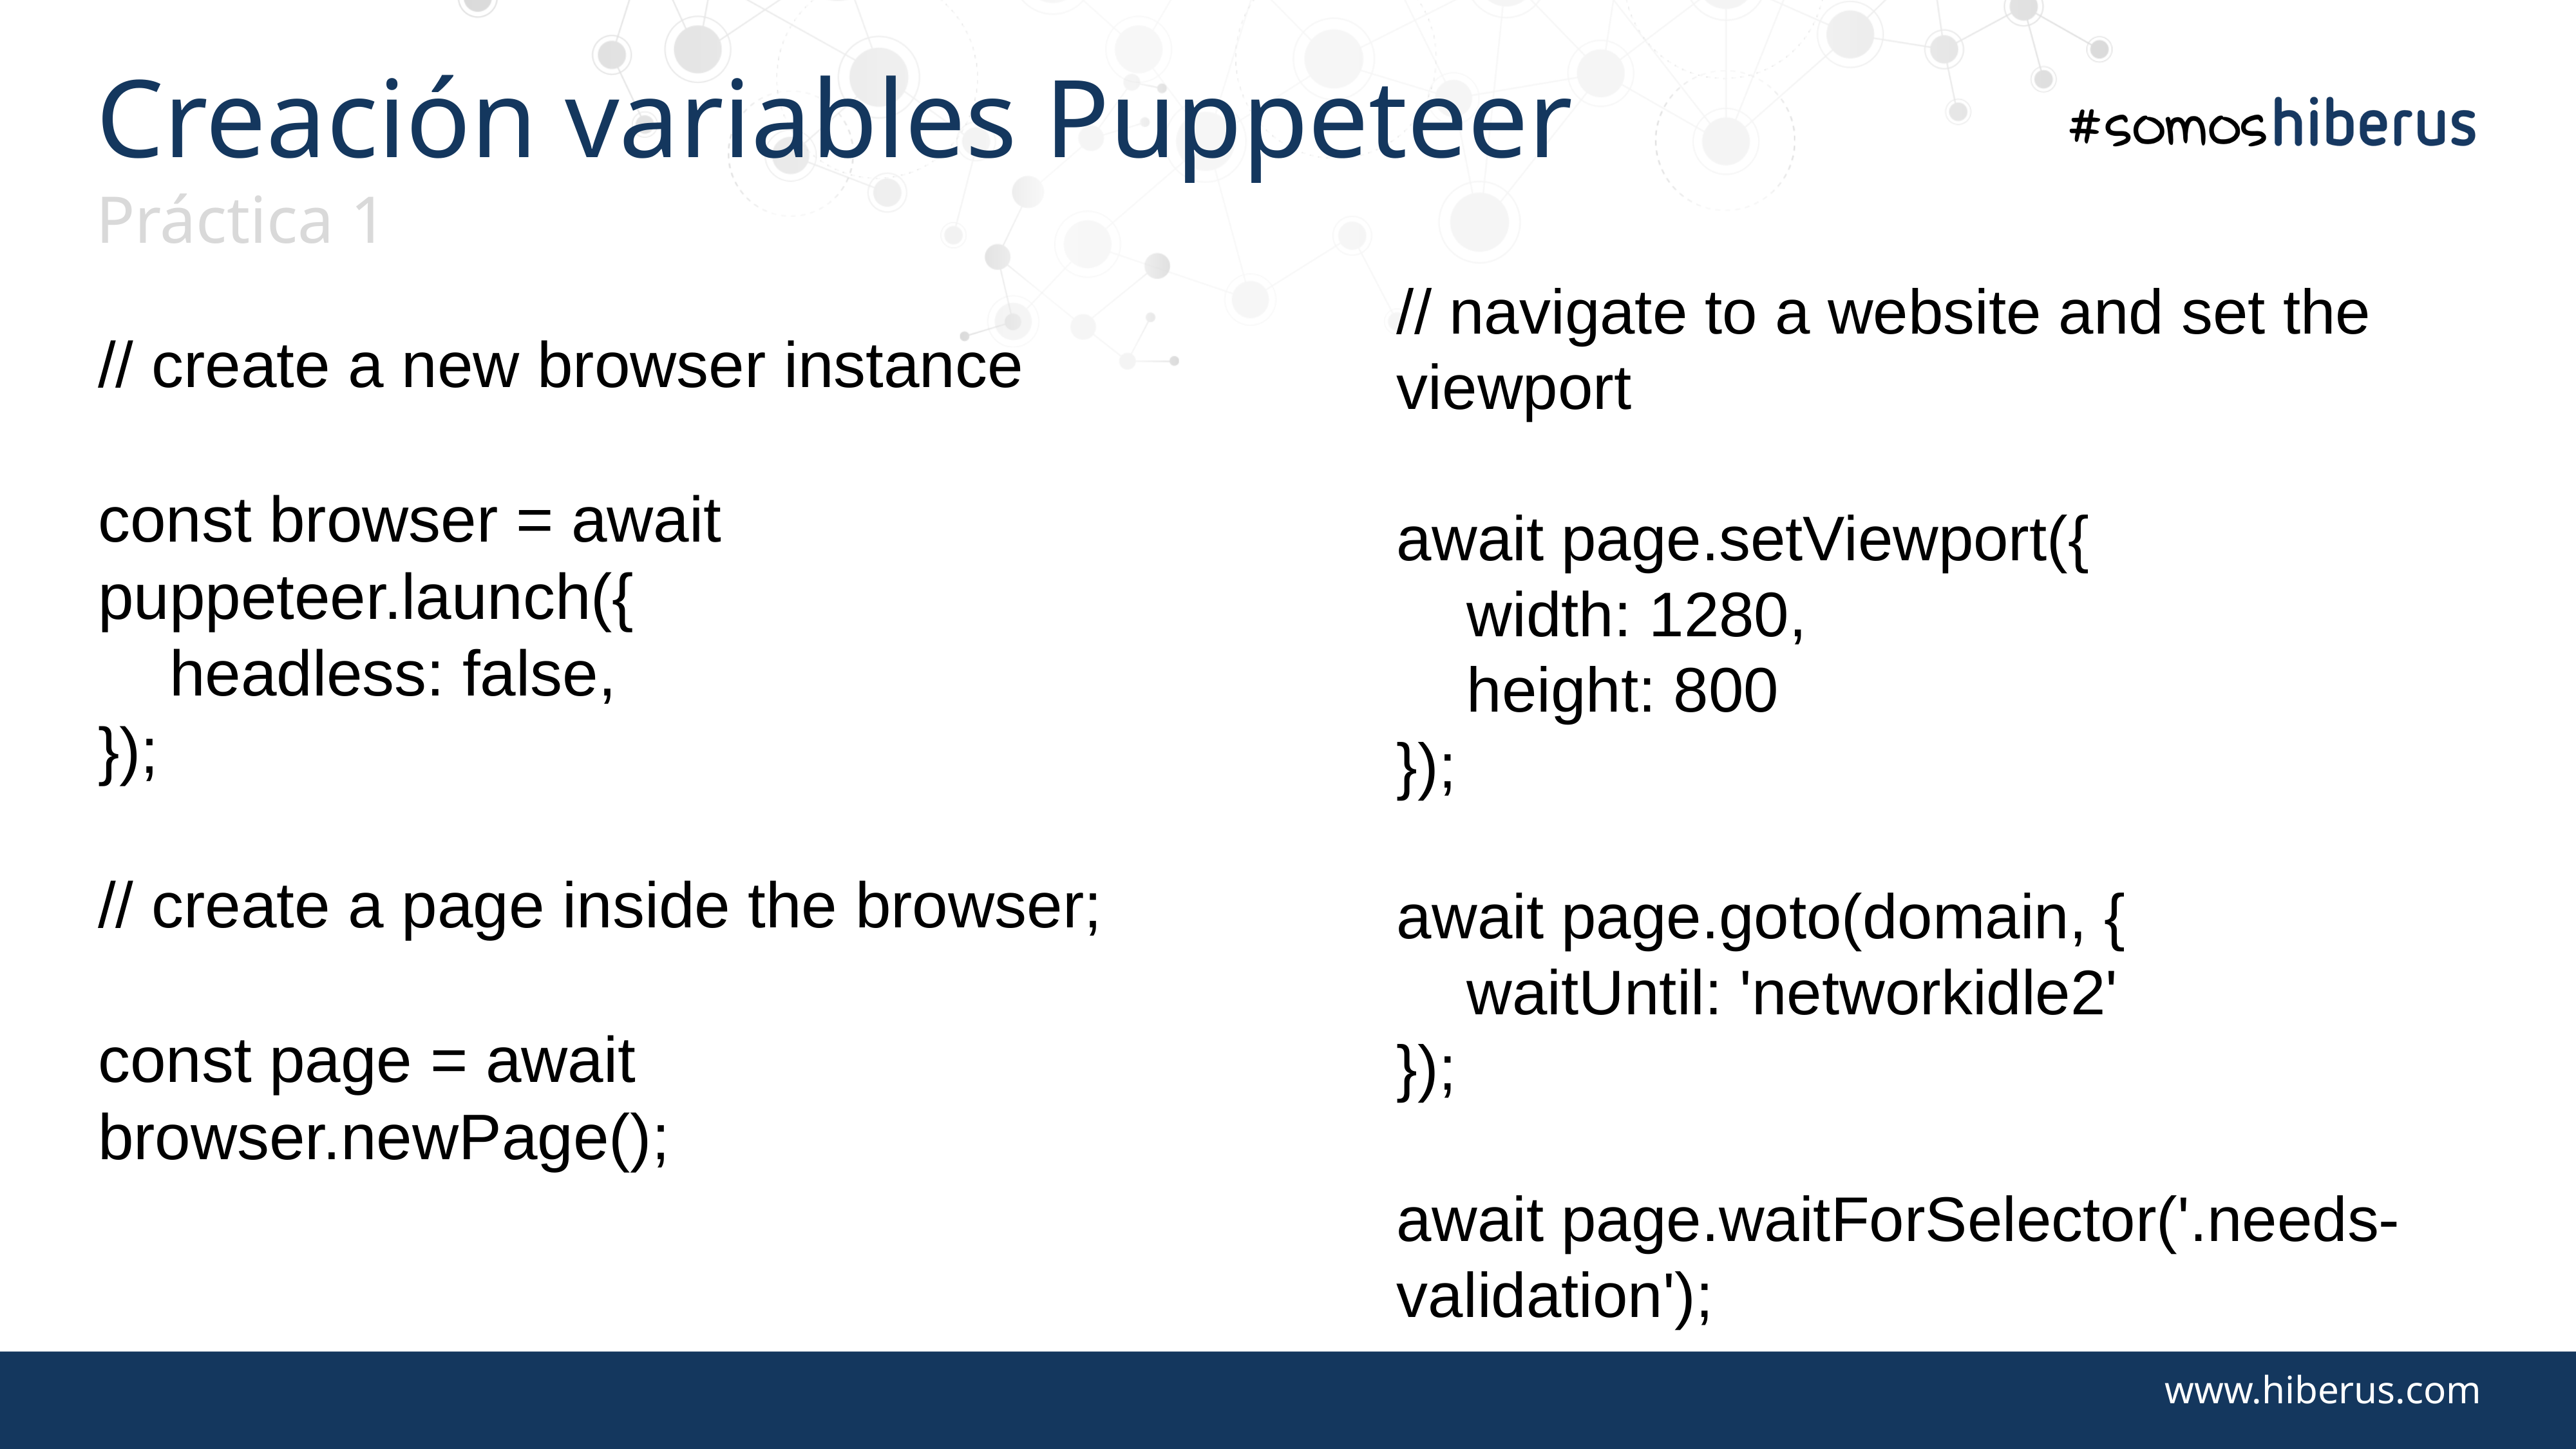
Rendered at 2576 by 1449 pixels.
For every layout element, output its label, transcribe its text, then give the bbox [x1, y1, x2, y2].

text_box // navigate to a website and set the viewport await page.setViewport({ width: 1280, height: 800 }); await page.goto(domain, { waitUntil: 'networkidle2' }); await page.waitForSelector('.needs-validation'); [1387, 266, 2520, 1412]
list Creación variables Puppeteer [88, 39, 2022, 189]
picture [2051, 82, 2491, 160]
list Práctica 1 [88, 168, 1288, 266]
text_box // create a new browser instance const browser = await puppeteer.launch({ headless: false, }); // create a page inside the browser; const page = await browser.newPage(); [88, 317, 1184, 1177]
